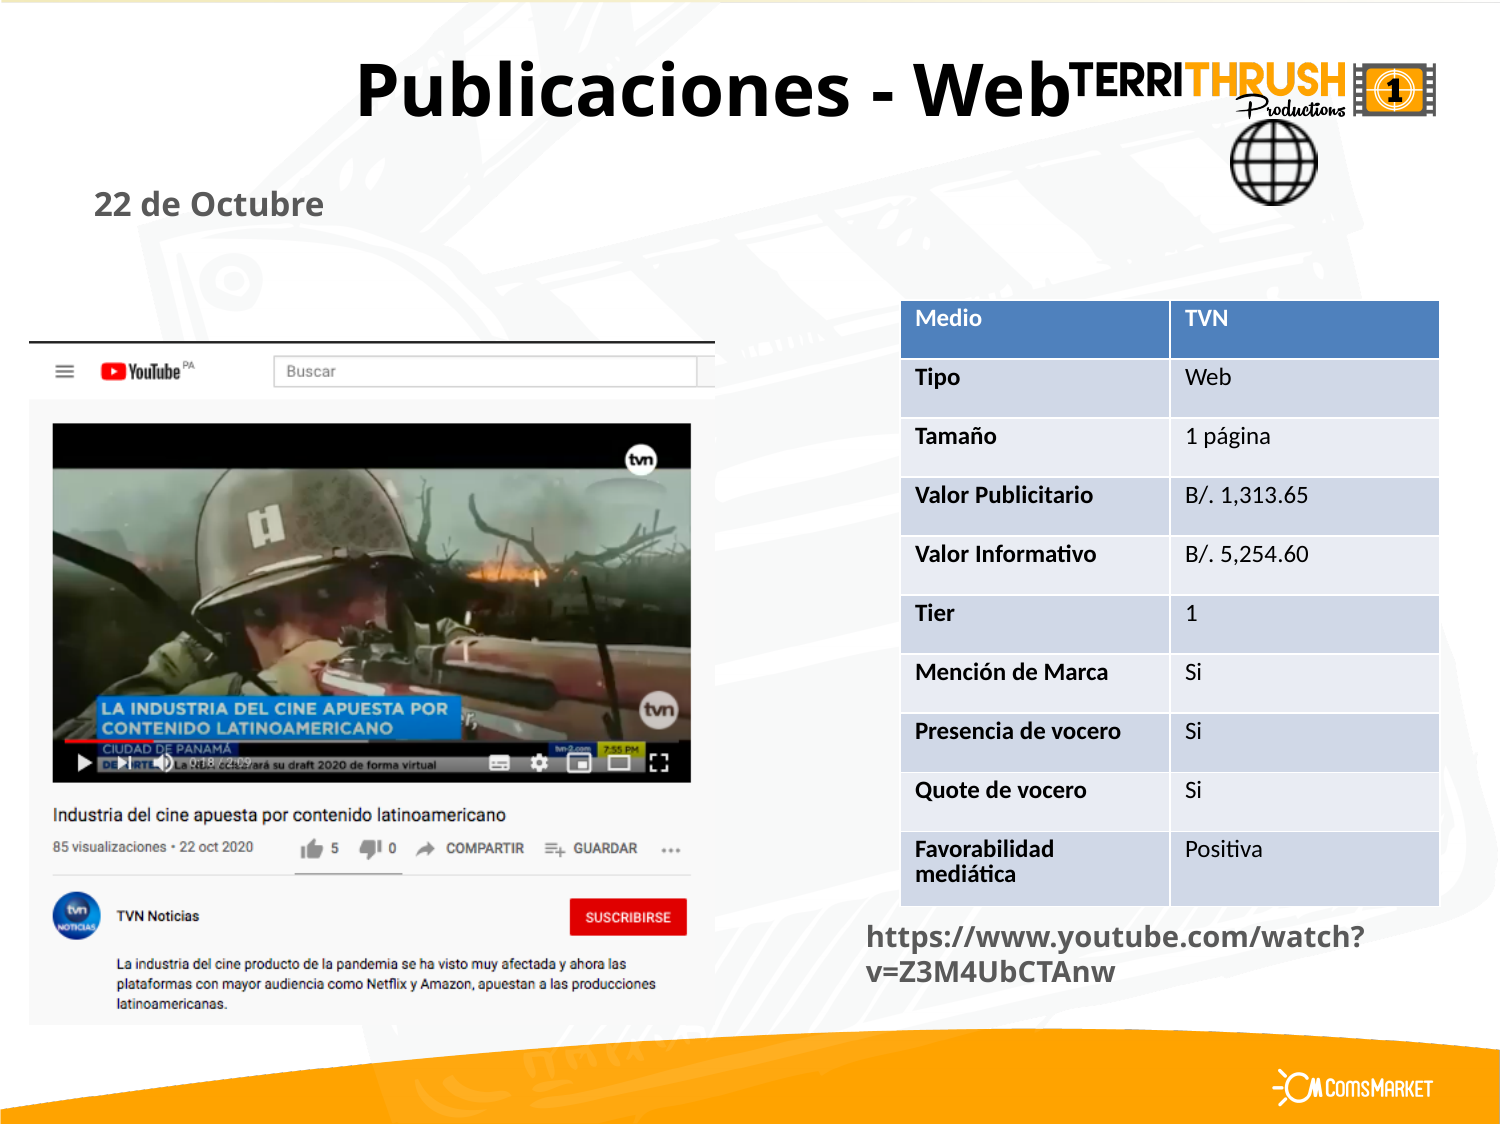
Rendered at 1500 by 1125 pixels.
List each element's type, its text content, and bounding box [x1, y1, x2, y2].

table_cell Favorabilidad mediática [901, 832, 1169, 906]
table_header TVN [1171, 301, 1439, 358]
table_cell Quote de vocero [901, 773, 1169, 831]
table_cell 1 [1171, 596, 1439, 653]
table_cell Valor Publicitario [901, 478, 1169, 535]
table_cell Positiva [1171, 832, 1439, 906]
table_header Medio [901, 301, 1169, 358]
title Publicaciones - Web [210, 49, 1217, 138]
table_cell B/. 1,313.65 [1171, 478, 1439, 535]
table_cell Tipo [901, 360, 1169, 417]
table_cell Web [1171, 360, 1439, 417]
table_cell Presencia de vocero [901, 714, 1169, 772]
table_cell Si [1171, 773, 1439, 831]
text_box 22 de Octubre [59, 179, 360, 225]
table_cell 1 página [1171, 419, 1439, 476]
text_box https://www.youtube.com/watch?v=Z3M4UbCTAnw [857, 918, 1479, 989]
table_cell Si [1171, 714, 1439, 772]
table_cell Tamaño [901, 419, 1169, 476]
table_cell Mención de Marca [901, 655, 1169, 712]
table_cell Tier [901, 596, 1169, 653]
table_cell Valor Informativo [901, 537, 1169, 594]
table_cell B/. 5,254.60 [1171, 537, 1439, 594]
picture [0, 0, 1500, 1125]
table_cell Si [1171, 655, 1439, 712]
